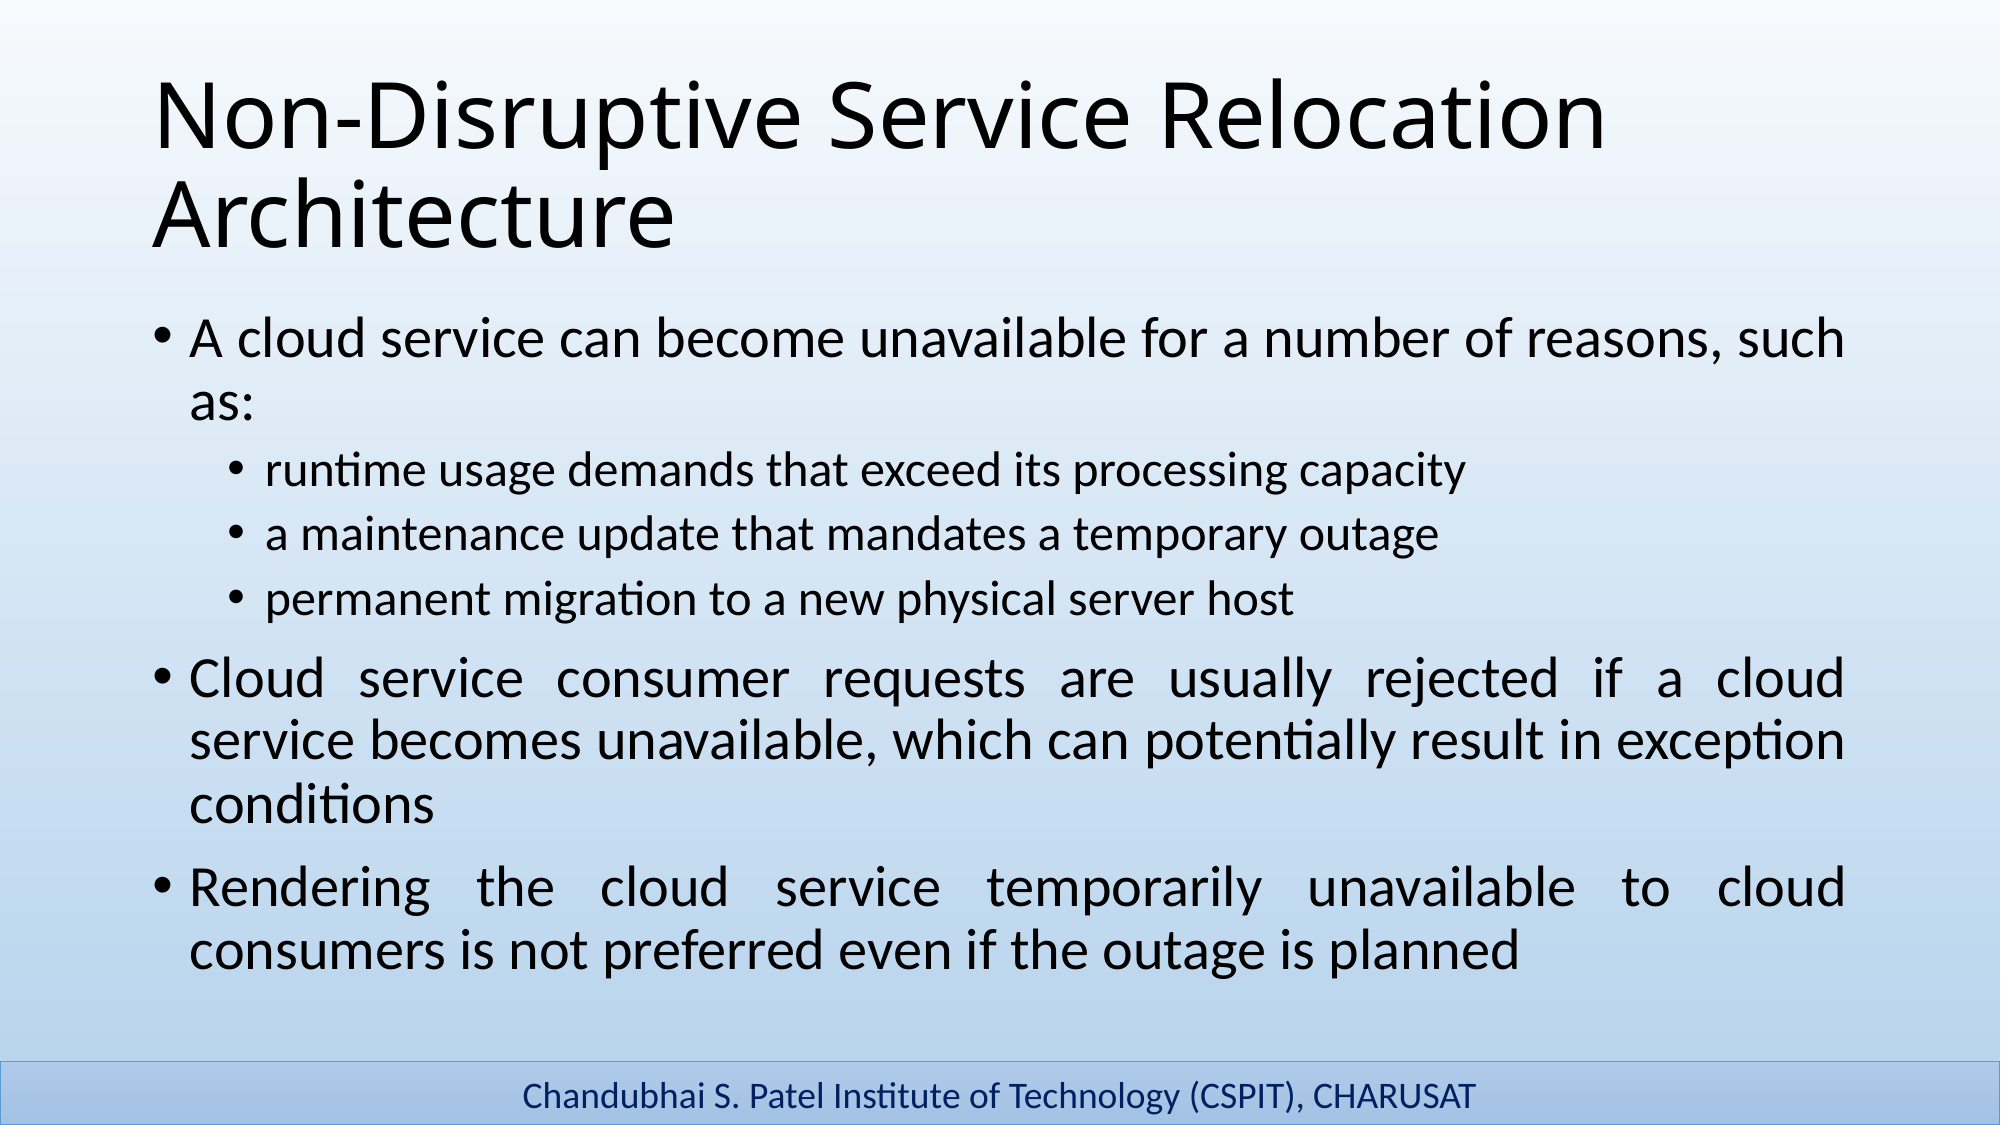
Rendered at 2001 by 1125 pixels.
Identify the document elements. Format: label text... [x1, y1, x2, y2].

list A cloud service can become unavailable for a number of reasons, such as: runtime usage demands that exceed its processing capacity a maintenance update that mandates a temporary outage permanent migration to a new physical server host Cloud service consumer requests are usually rejected if a cloud service becomes unavailable, which can potentially result in exception conditions Rendering the cloud service temporarily unavailable to cloud consumers is not preferred even if the outage is planned [137, 299, 1863, 1014]
title Non-Disruptive Service Relocation Architecture [137, 59, 1863, 278]
